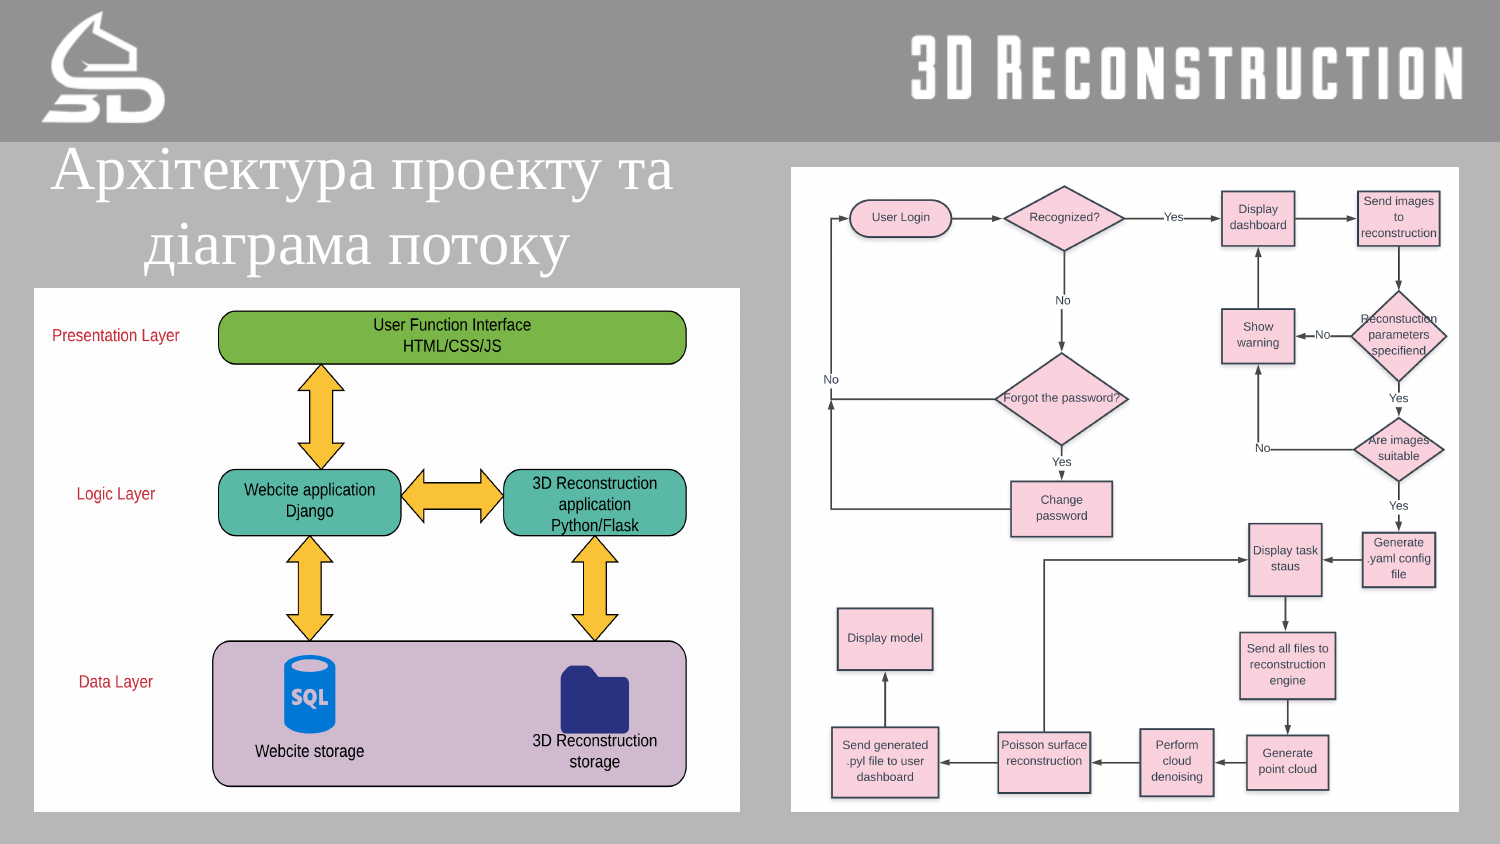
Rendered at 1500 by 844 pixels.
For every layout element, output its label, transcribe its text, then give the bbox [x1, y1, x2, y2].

picture [34, 288, 740, 812]
picture [0, 0, 1500, 142]
text_box Архітектура проекту та діаграма потоку [34, 150, 1432, 196]
picture [791, 167, 1459, 812]
